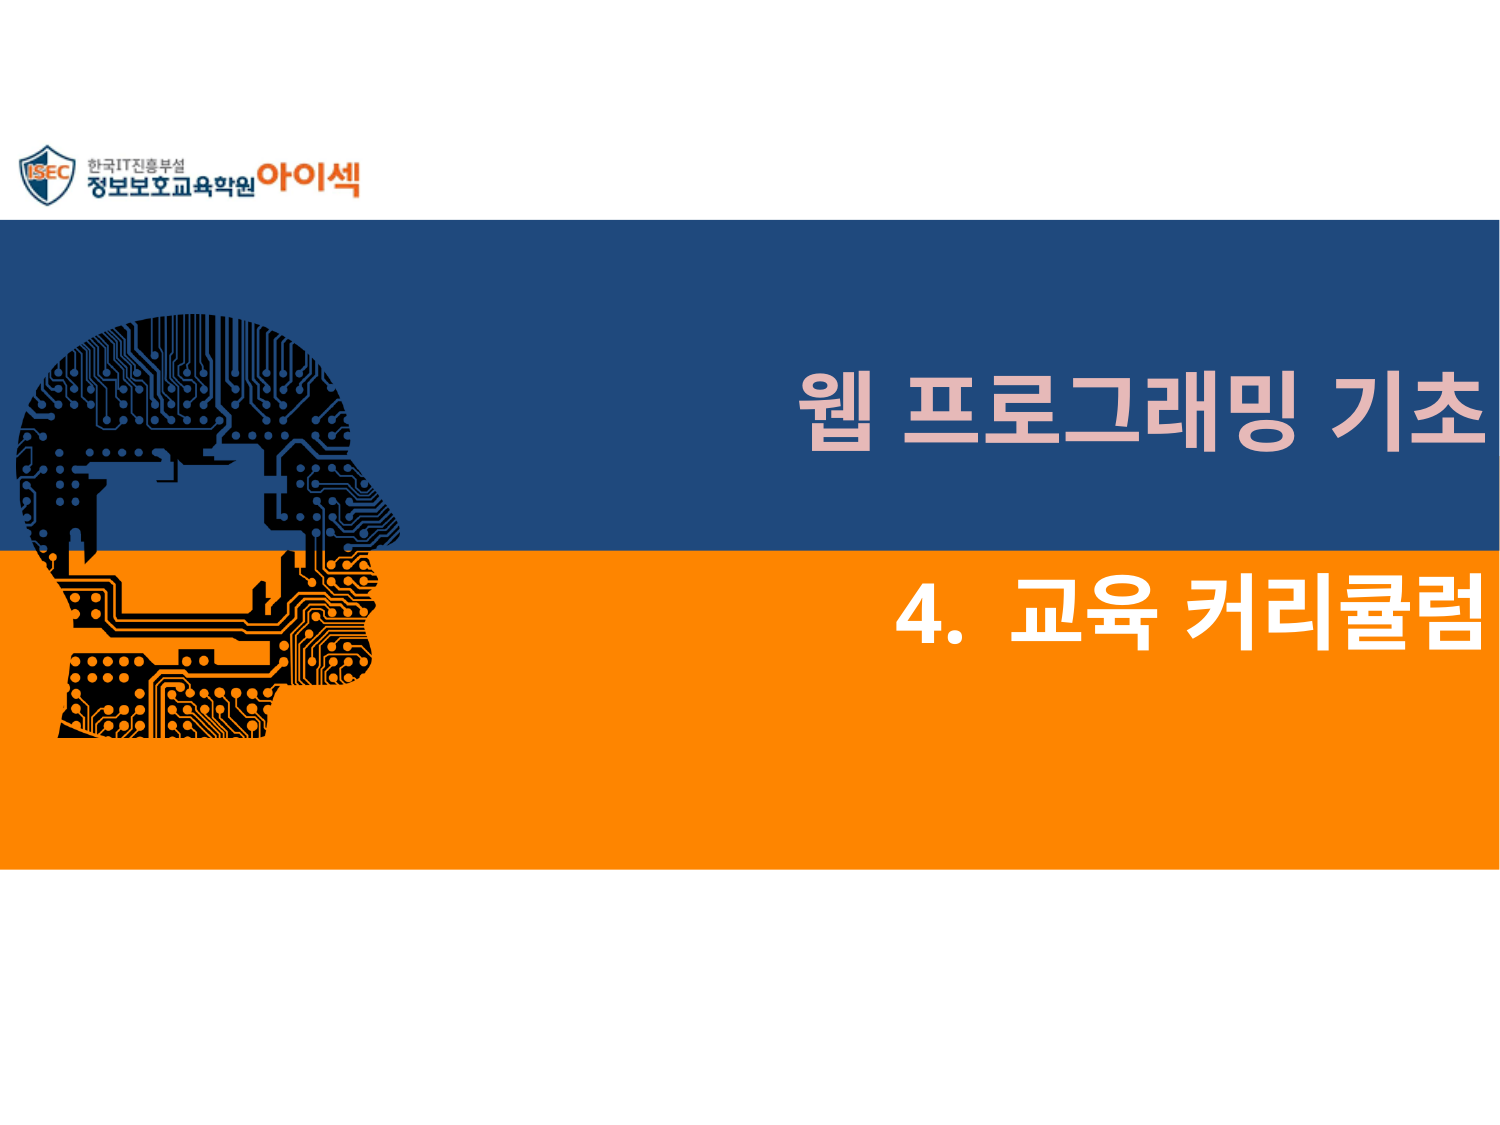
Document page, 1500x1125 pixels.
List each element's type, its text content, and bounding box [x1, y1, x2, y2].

title 4. 교육 커리큘럼 [0, 503, 1500, 716]
picture [0, 28, 400, 219]
picture [16, 314, 400, 503]
subtitle 웹 프로그래밍 기초 [454, 349, 1500, 551]
picture [16, 716, 400, 738]
